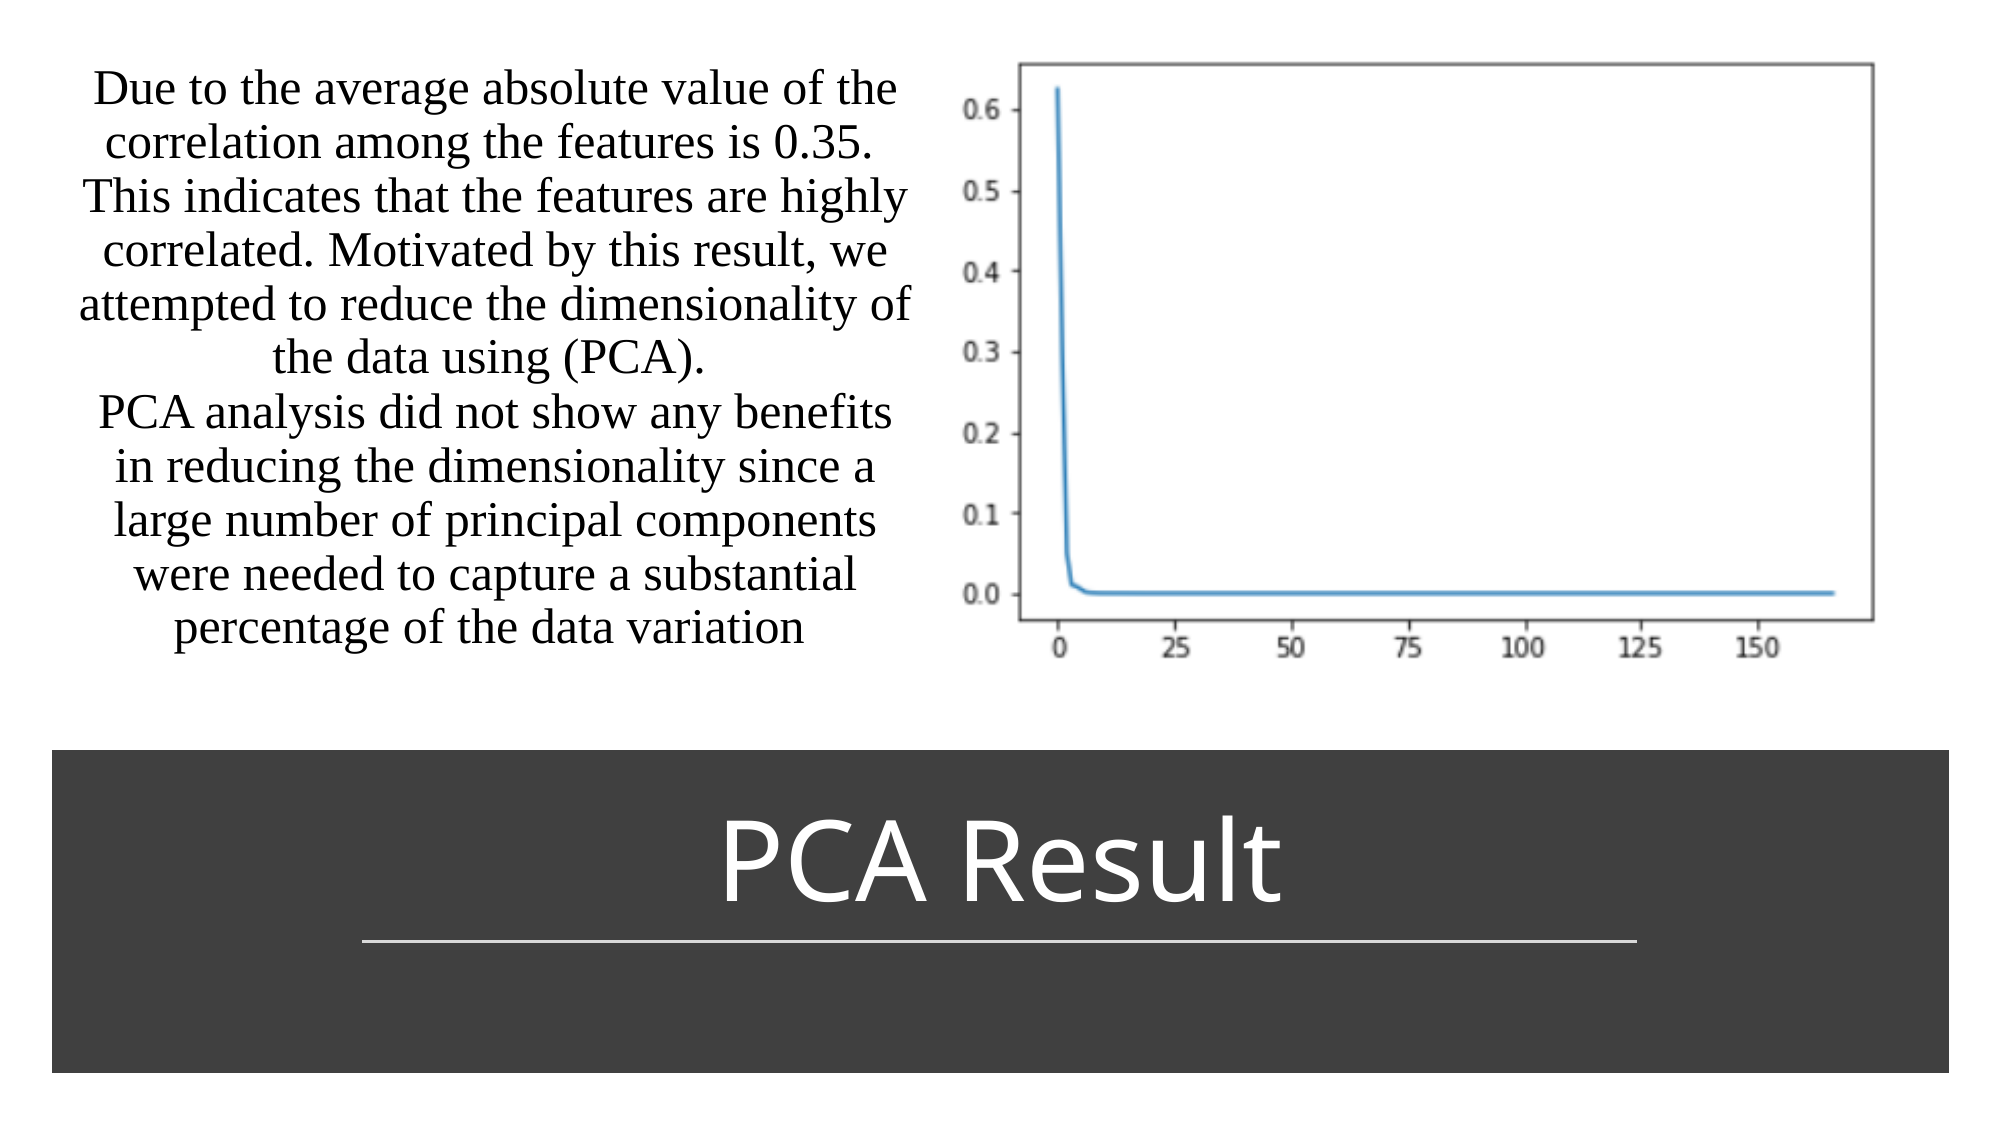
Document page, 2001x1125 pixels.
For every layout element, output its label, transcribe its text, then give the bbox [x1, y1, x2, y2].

title PCA Result [86, 780, 1914, 933]
text_box Due to the average absolute value of the correlation among the features is 0.35. This indicates that the features are highly correlated. Motivated by this result, we attempted to reduce the dimensionality of the data using (PCA). PCA analysis did not show any benefits in reducing the dimensionality since a large number of principal components were needed to capture a substantial percentage of the data variation [61, 94, 842, 663]
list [842, 36, 1914, 693]
text_box [61, 759, 1939, 1064]
